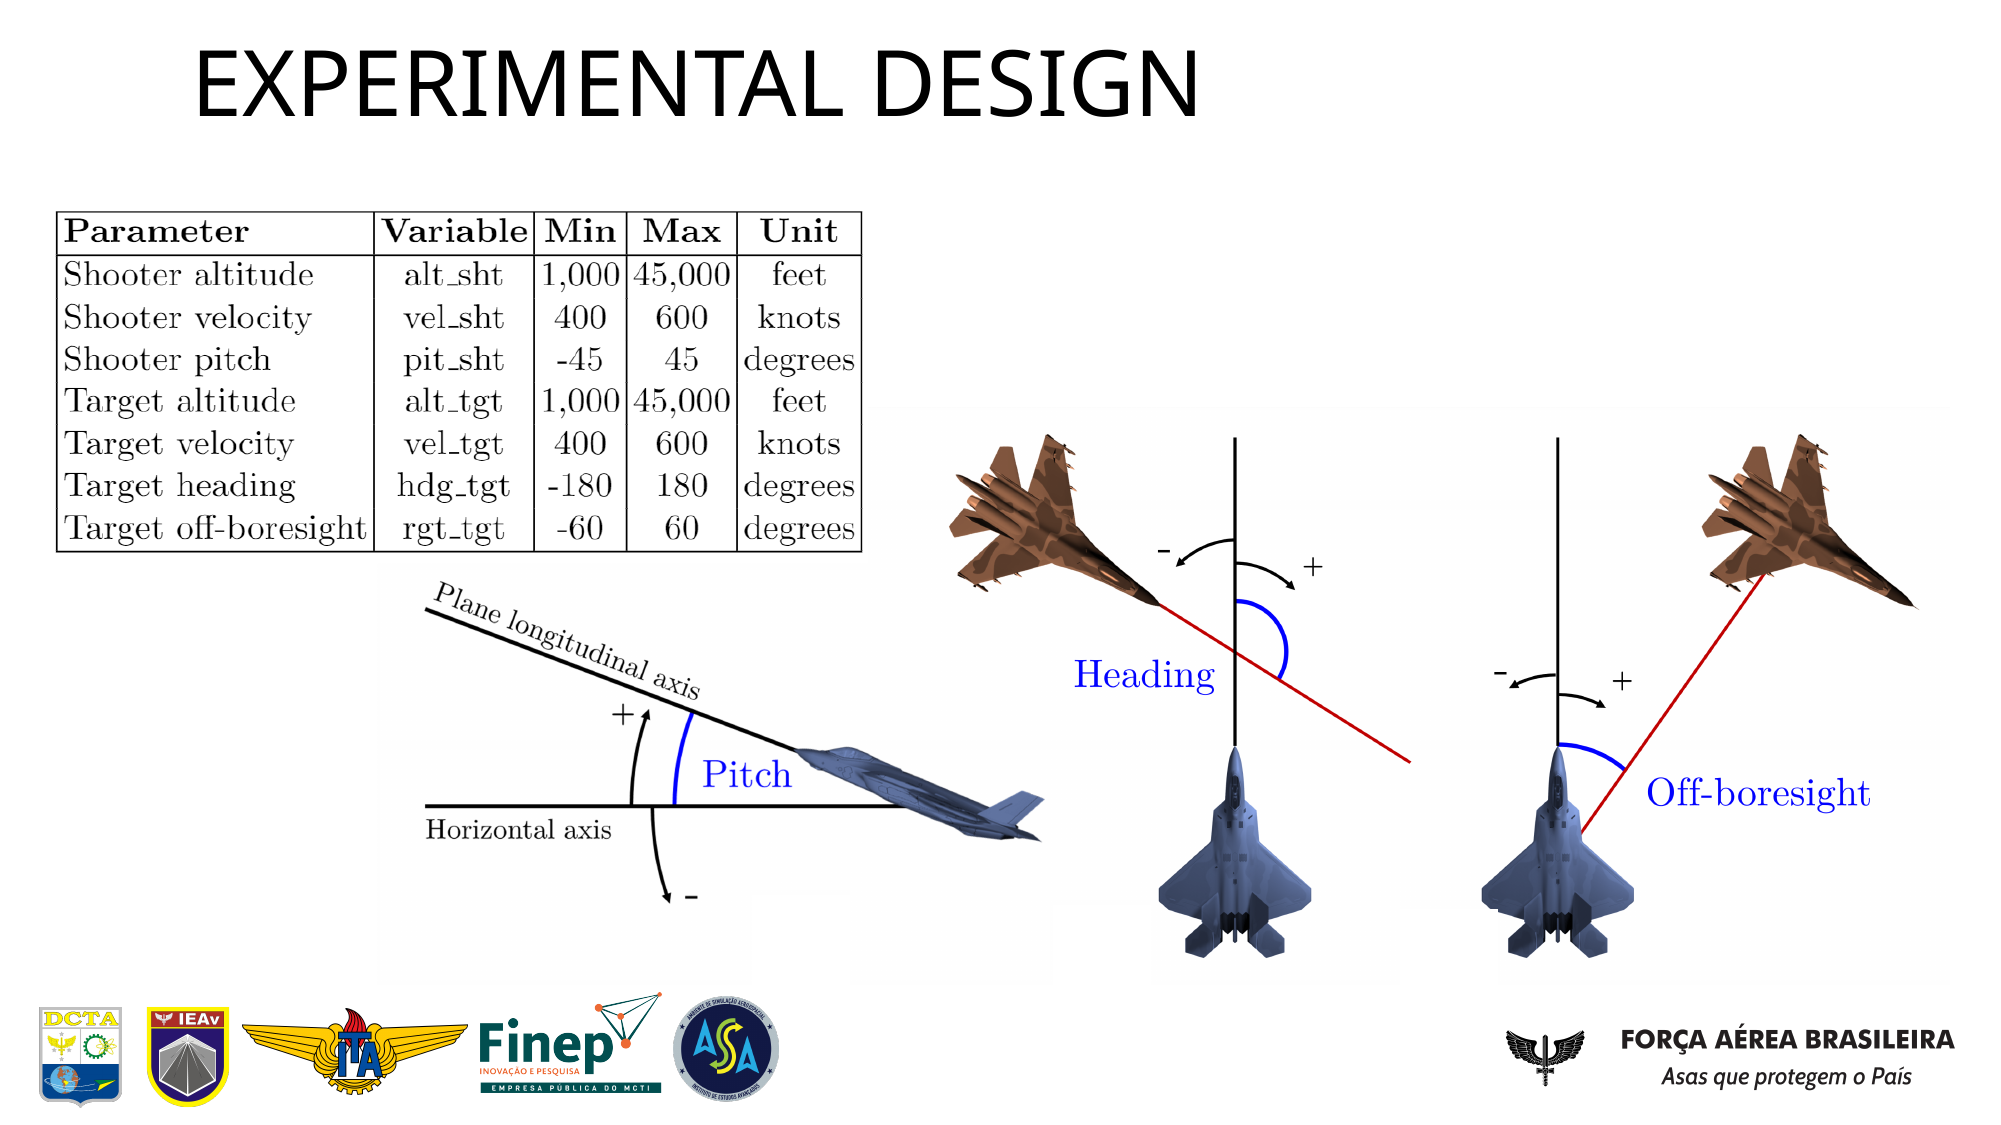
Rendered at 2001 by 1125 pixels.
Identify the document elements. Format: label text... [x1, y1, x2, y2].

title EXPERIMENTAL DESIGN [176, 0, 1819, 186]
picture [35, 1007, 125, 1108]
picture [146, 1006, 230, 1108]
picture [242, 1008, 468, 1095]
picture [47, 197, 868, 563]
picture [673, 1007, 779, 1107]
picture [1493, 1013, 1965, 1103]
picture [480, 1007, 662, 1093]
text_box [377, 407, 1950, 1007]
